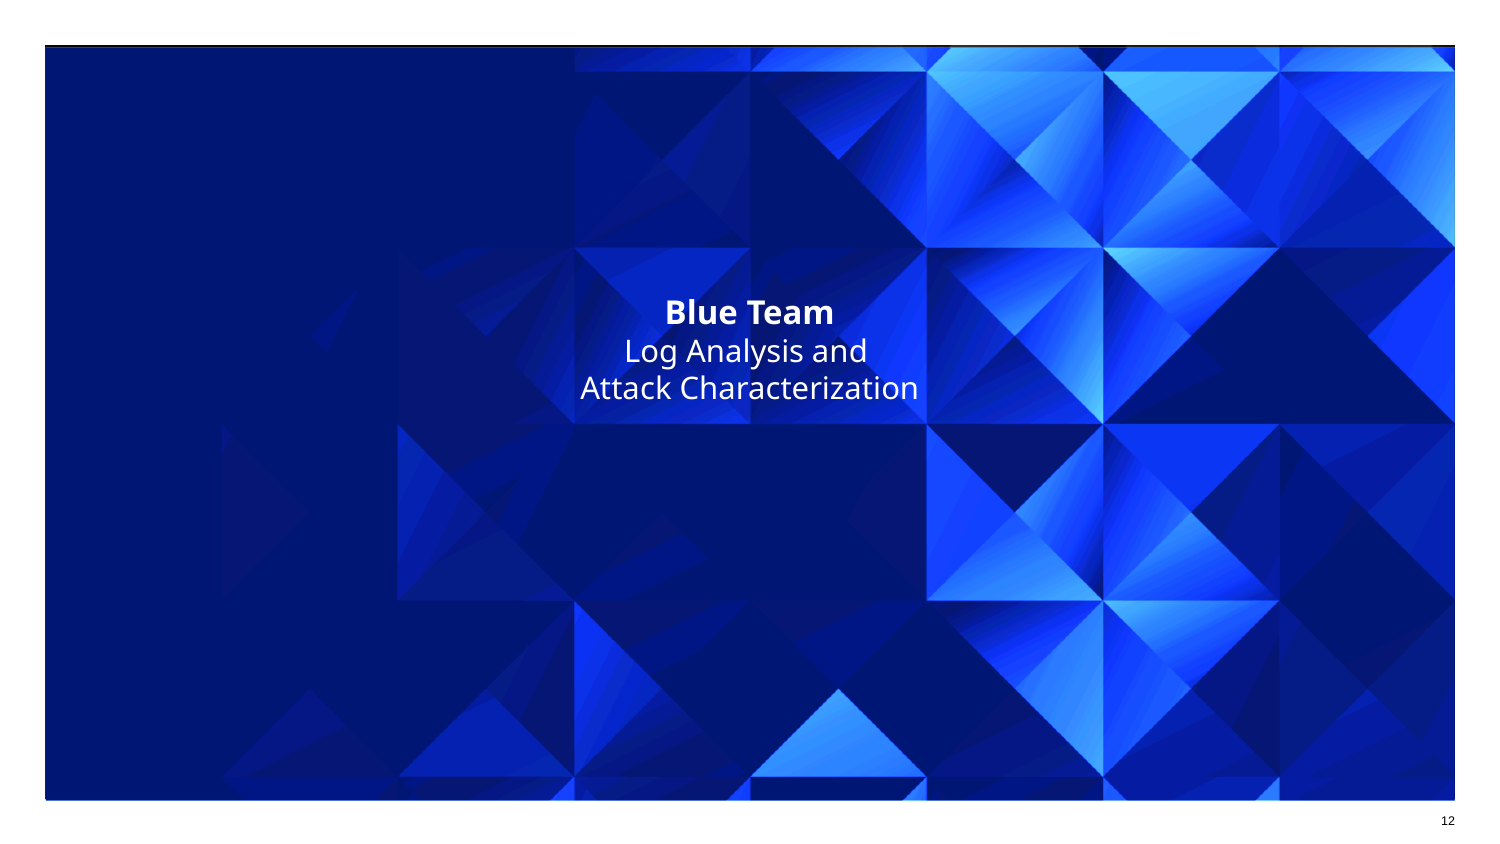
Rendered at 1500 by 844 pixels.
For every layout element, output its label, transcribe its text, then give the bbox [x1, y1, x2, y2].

text_box ‹#› [1411, 813, 1455, 831]
picture [44, 45, 1456, 802]
